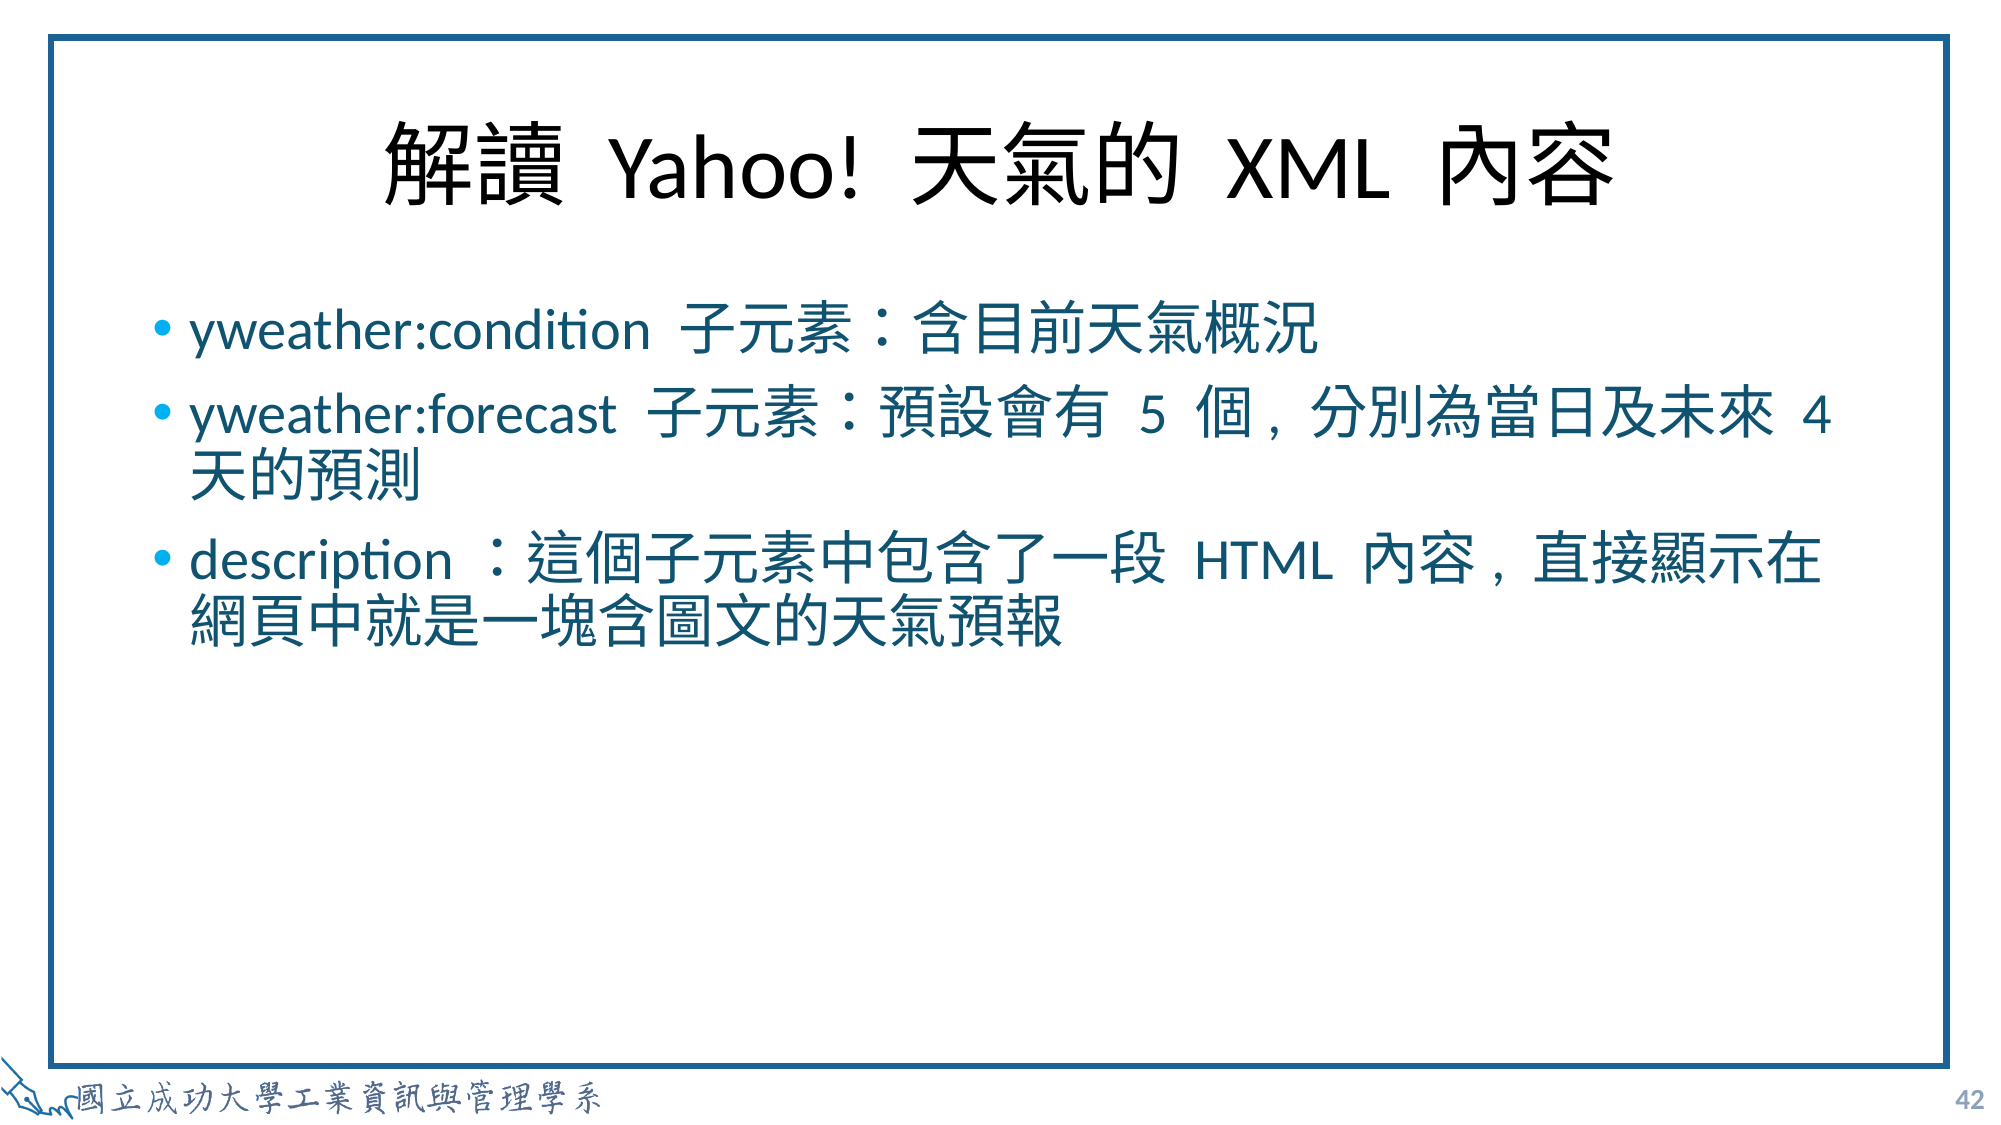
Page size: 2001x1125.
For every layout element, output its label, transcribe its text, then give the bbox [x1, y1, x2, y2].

slide_number 42 [1550, 1067, 2000, 1125]
title 解讀 Yahoo! 天氣的 XML 內容 [137, 59, 1863, 278]
list yweather:condition 子元素：含目前天氣概況 yweather:forecast 子元素：預設會有 5 個, 分別為當日及未來 4 天的預測 description：這個子元素中包含了一段 HTML 內容, 直接顯示在網頁中就是一塊含圖文的天氣預報 [137, 291, 1863, 1006]
picture [0, 1049, 80, 1125]
